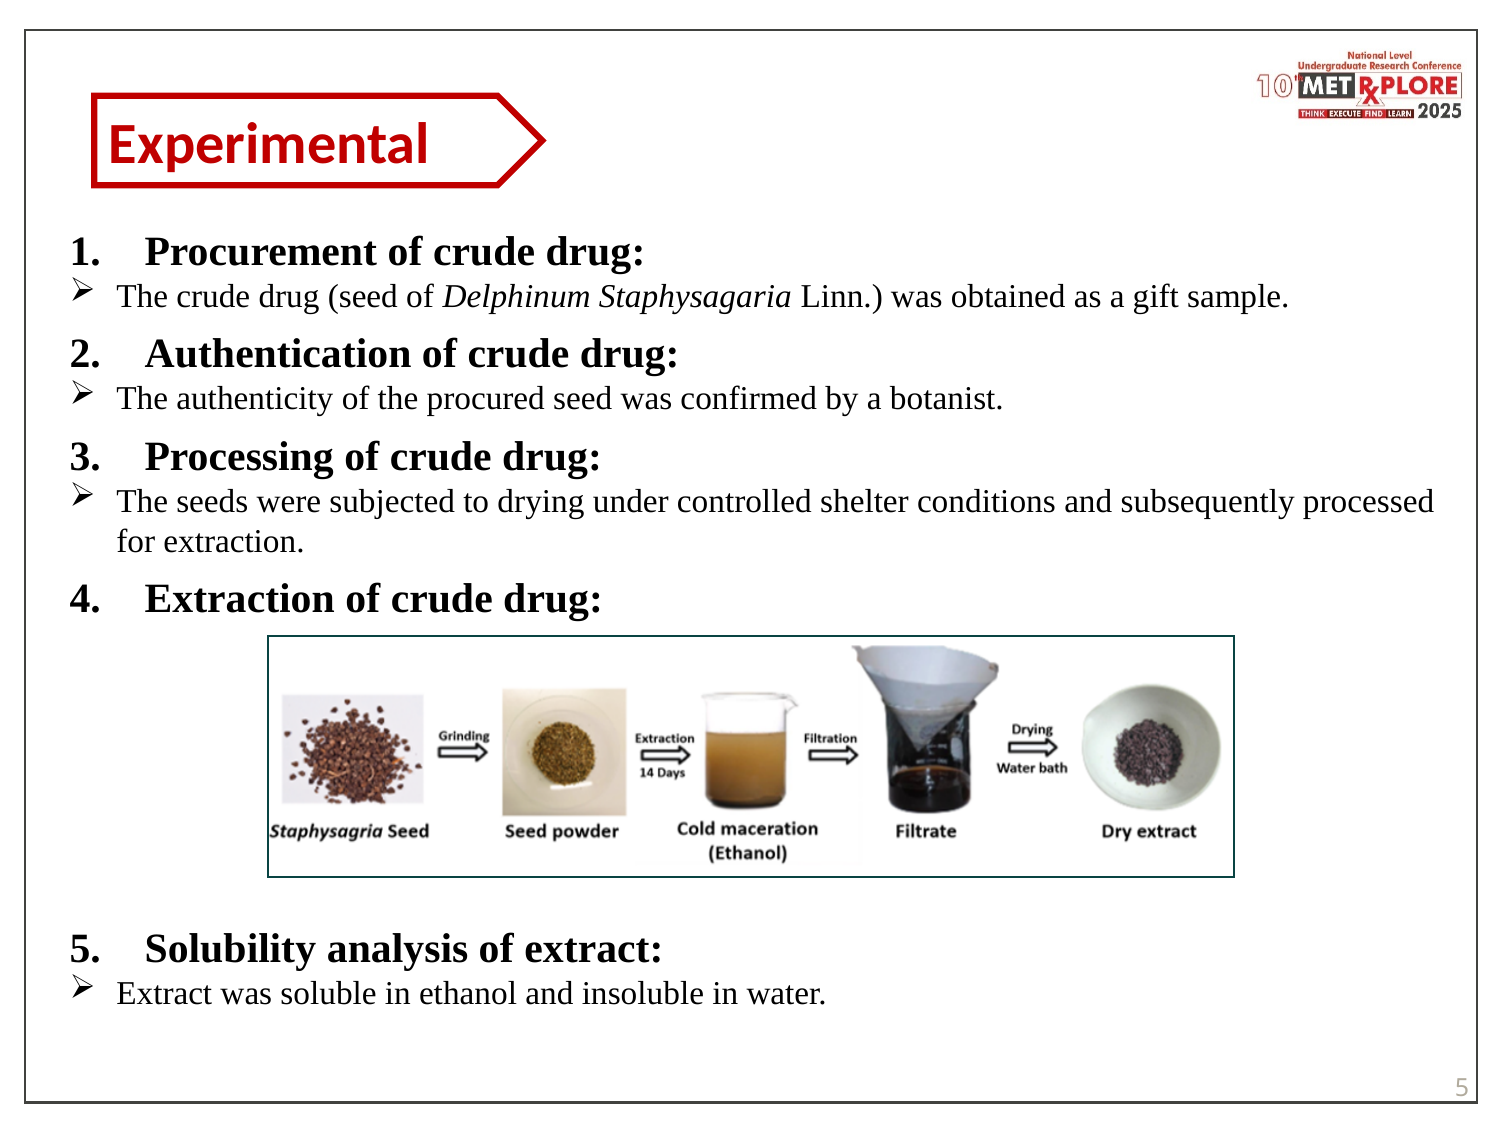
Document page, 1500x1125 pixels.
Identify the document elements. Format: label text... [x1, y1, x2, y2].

slide_number 5 [1431, 1058, 1484, 1119]
text_box [24, 29, 1478, 1104]
picture [1251, 37, 1467, 128]
text_box Experimental [93, 94, 544, 187]
text_box Procurement of crude drug: The crude drug (seed of Delphinum Staphysagaria Linn.) was obtained as a gift sample. Authentication of crude drug: The authenticity of the procured seed was confirmed by a botanist. Processing of crude drug: The seeds were subjected to drying under controlled shelter conditions and subsequently processed for extraction. Extraction of crude drug: Solubility analysis of extract: Extract was soluble in ethanol and insoluble in water. [54, 216, 1452, 1019]
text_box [267, 635, 1236, 878]
